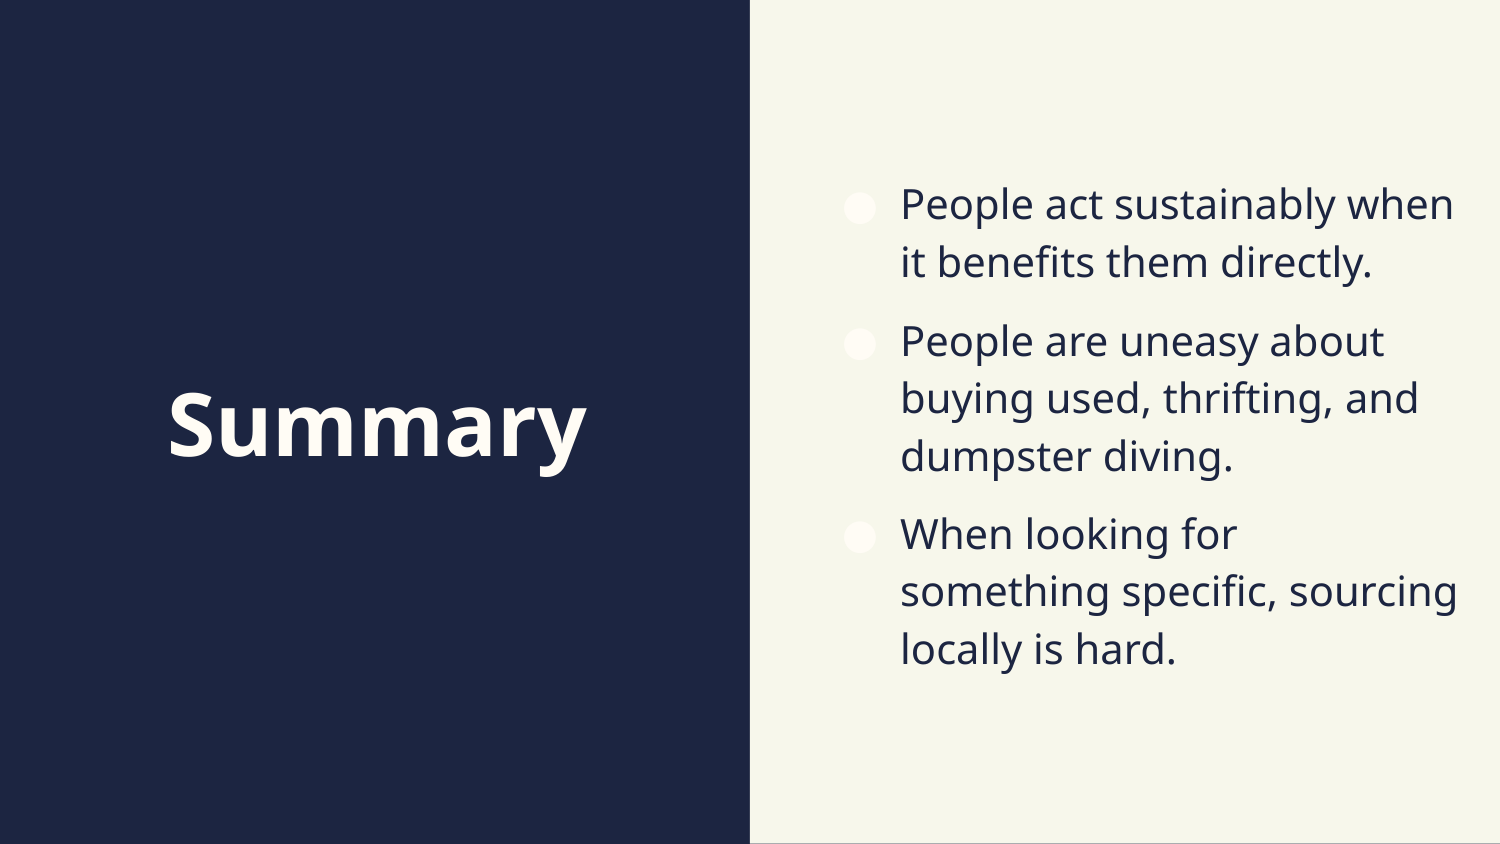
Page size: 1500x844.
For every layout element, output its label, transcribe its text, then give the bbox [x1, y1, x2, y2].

list People act sustainably when it benefits them directly. People are uneasy about buying used, thrifting, and dumpster diving. When looking for something specific, sourcing locally is hard. [810, 118, 1474, 725]
title Summary [45, 300, 710, 544]
